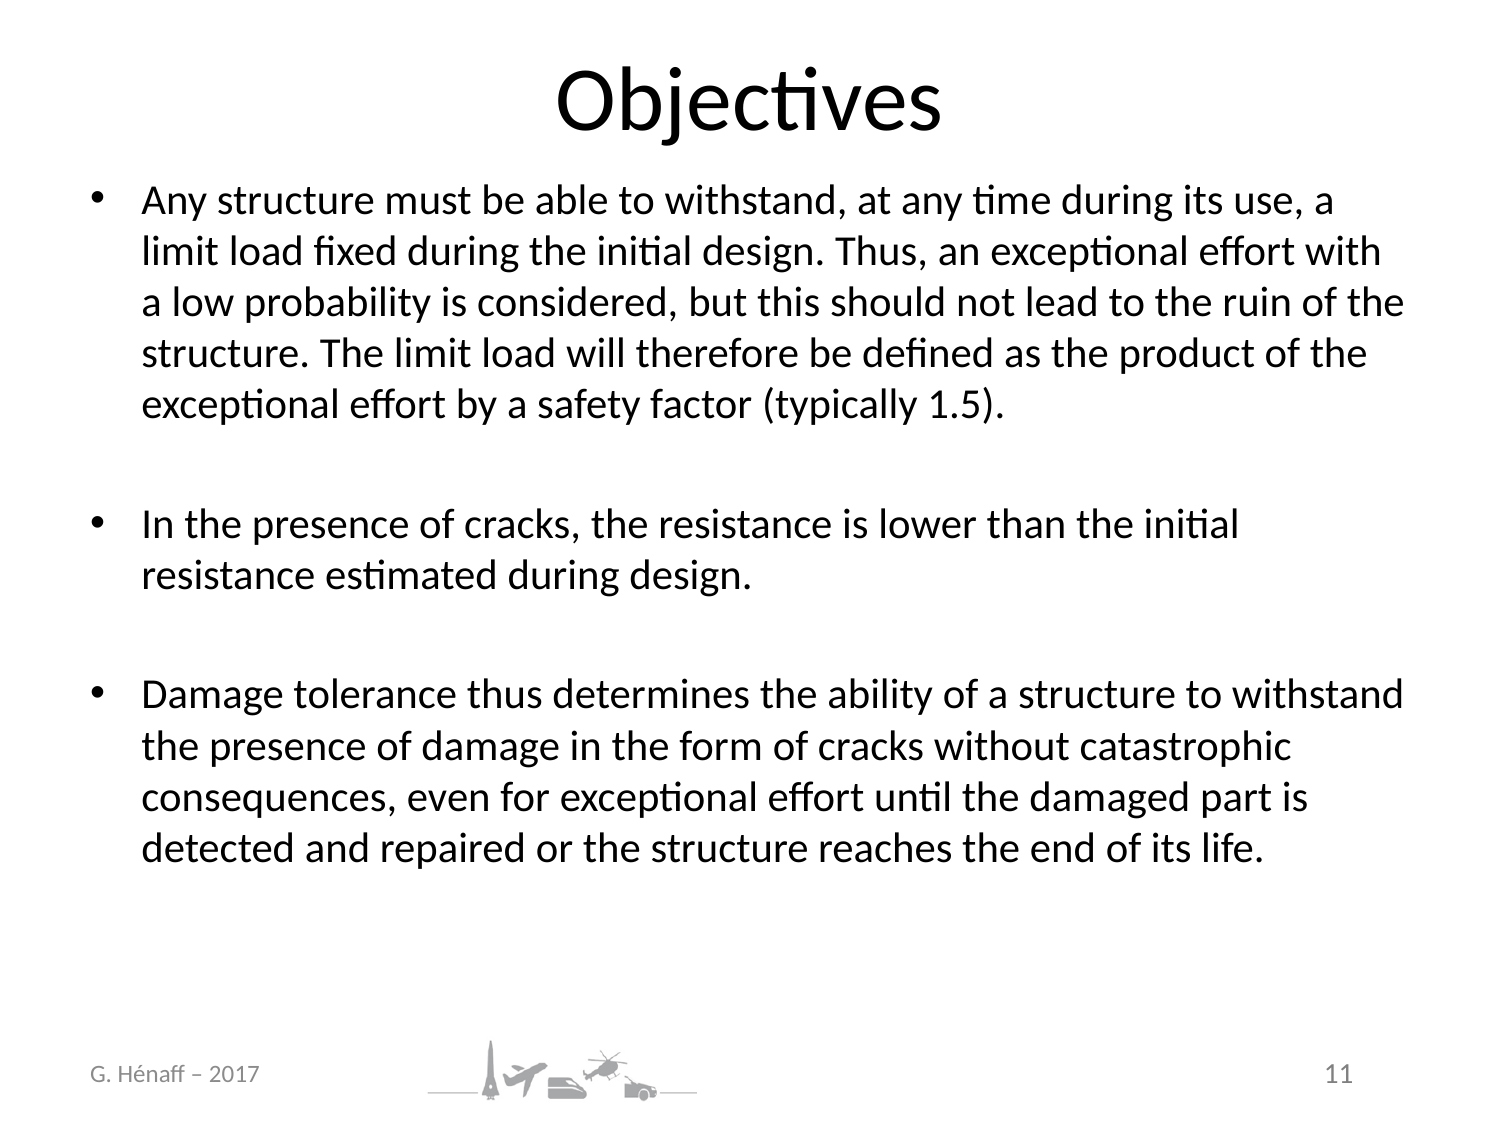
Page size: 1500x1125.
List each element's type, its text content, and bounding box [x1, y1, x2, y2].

slide_number G. Hénaff – 2017 [75, 1042, 425, 1103]
title Objectives [75, 0, 1425, 163]
picture [425, 1036, 697, 1103]
list Any structure must be able to withstand, at any time during its use, a limit load fixed during the initial design. Thus, an exceptional effort with a low probability is considered, but this should not lead to the ruin of the structure. The limit load will therefore be defined as the product of the exceptional effort by a safety factor (typically 1.5). In the presence of cracks, the resistance is lower than the initial resistance estimated during design. Damage tolerance thus determines the ability of a structure to withstand the presence of damage in the form of cracks without catastrophic consequences, even for exceptional effort until the damaged part is detected and repaired or the structure reaches the end of its life. [75, 163, 1425, 907]
